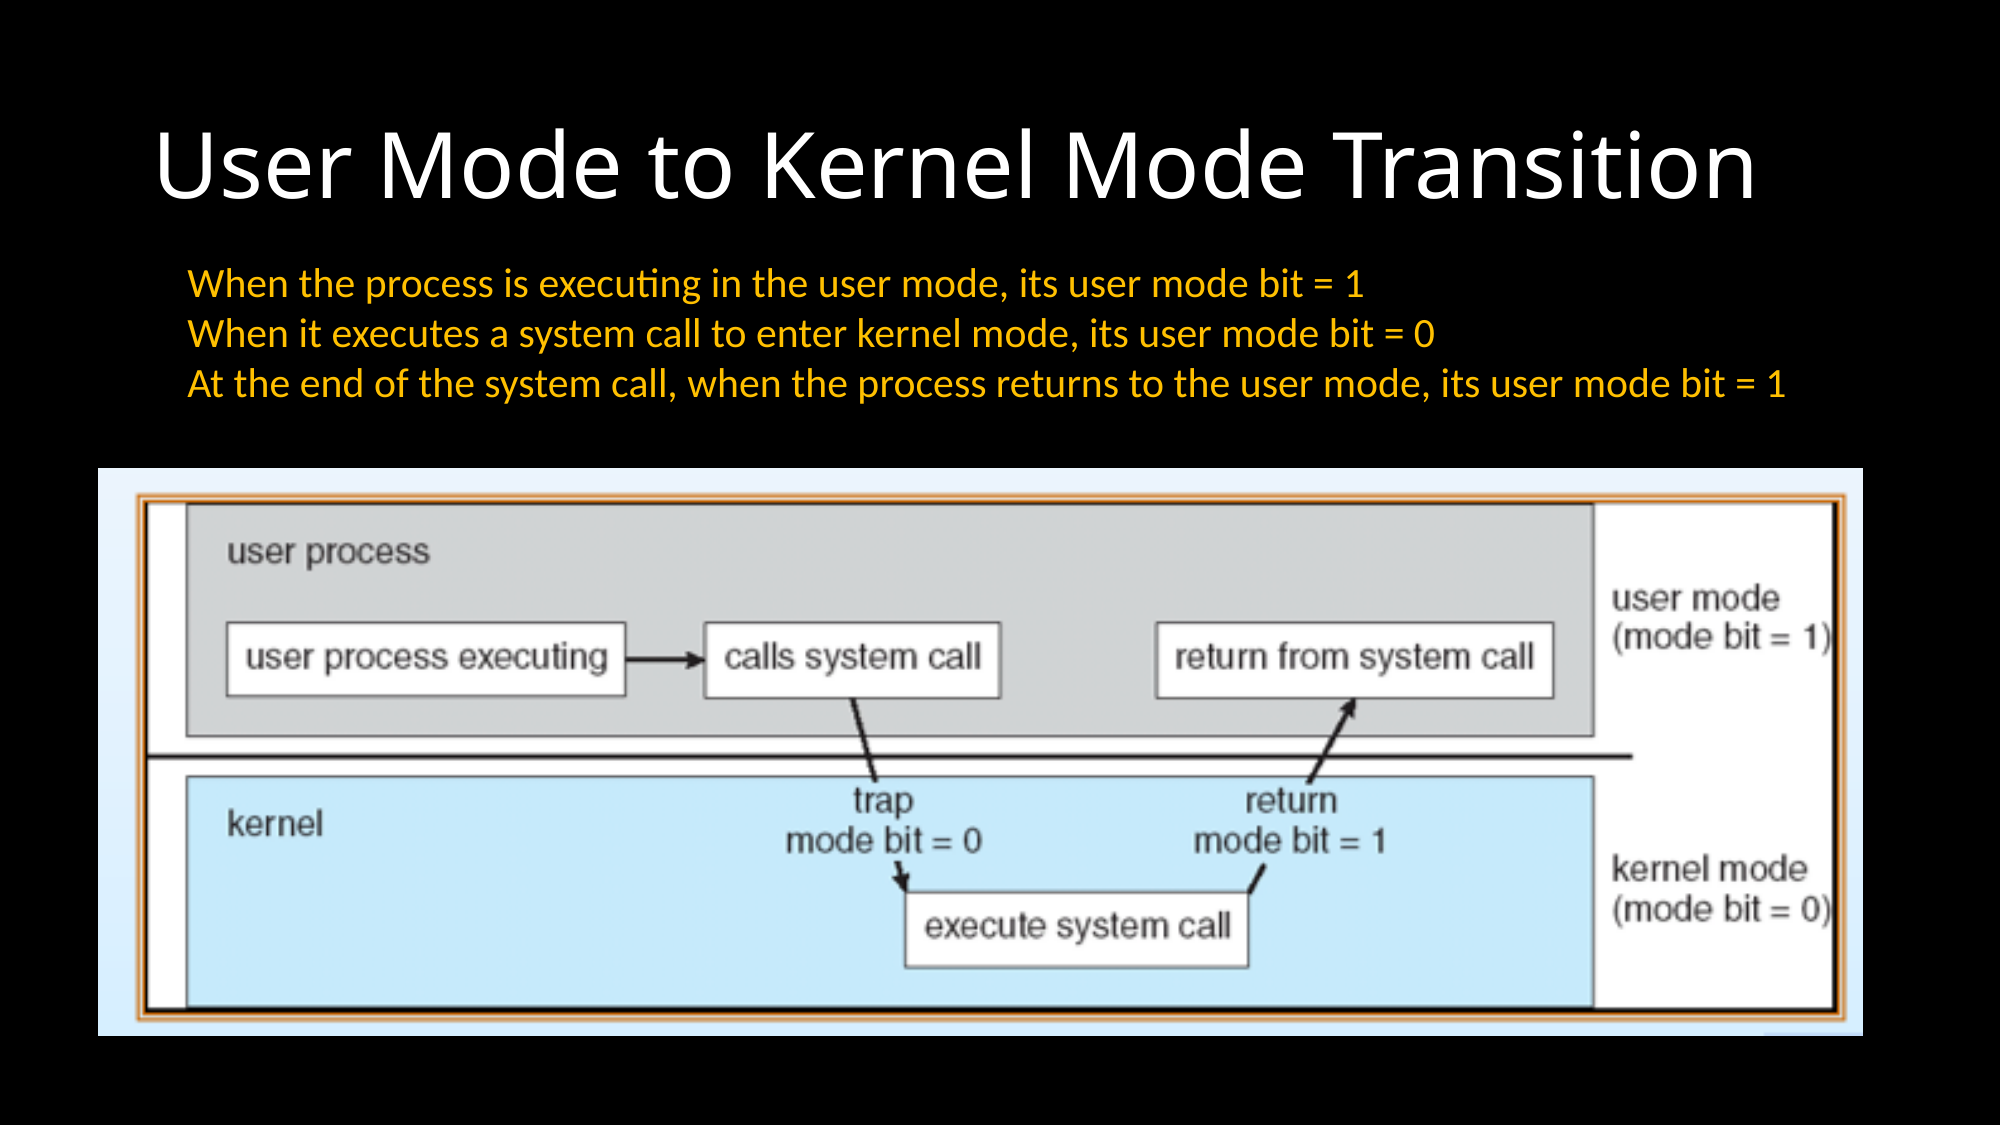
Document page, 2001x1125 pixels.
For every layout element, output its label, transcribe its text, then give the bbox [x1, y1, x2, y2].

text_box When the process is executing in the user mode, its user mode bit = 1 When it executes a system call to enter kernel mode, its user mode bit = 0 At the end of the system call, when the process returns to the user mode, its user mode bit = 1 [172, 247, 1887, 413]
title User Mode to Kernel Mode Transition [137, 59, 1863, 278]
picture [98, 468, 1863, 1036]
